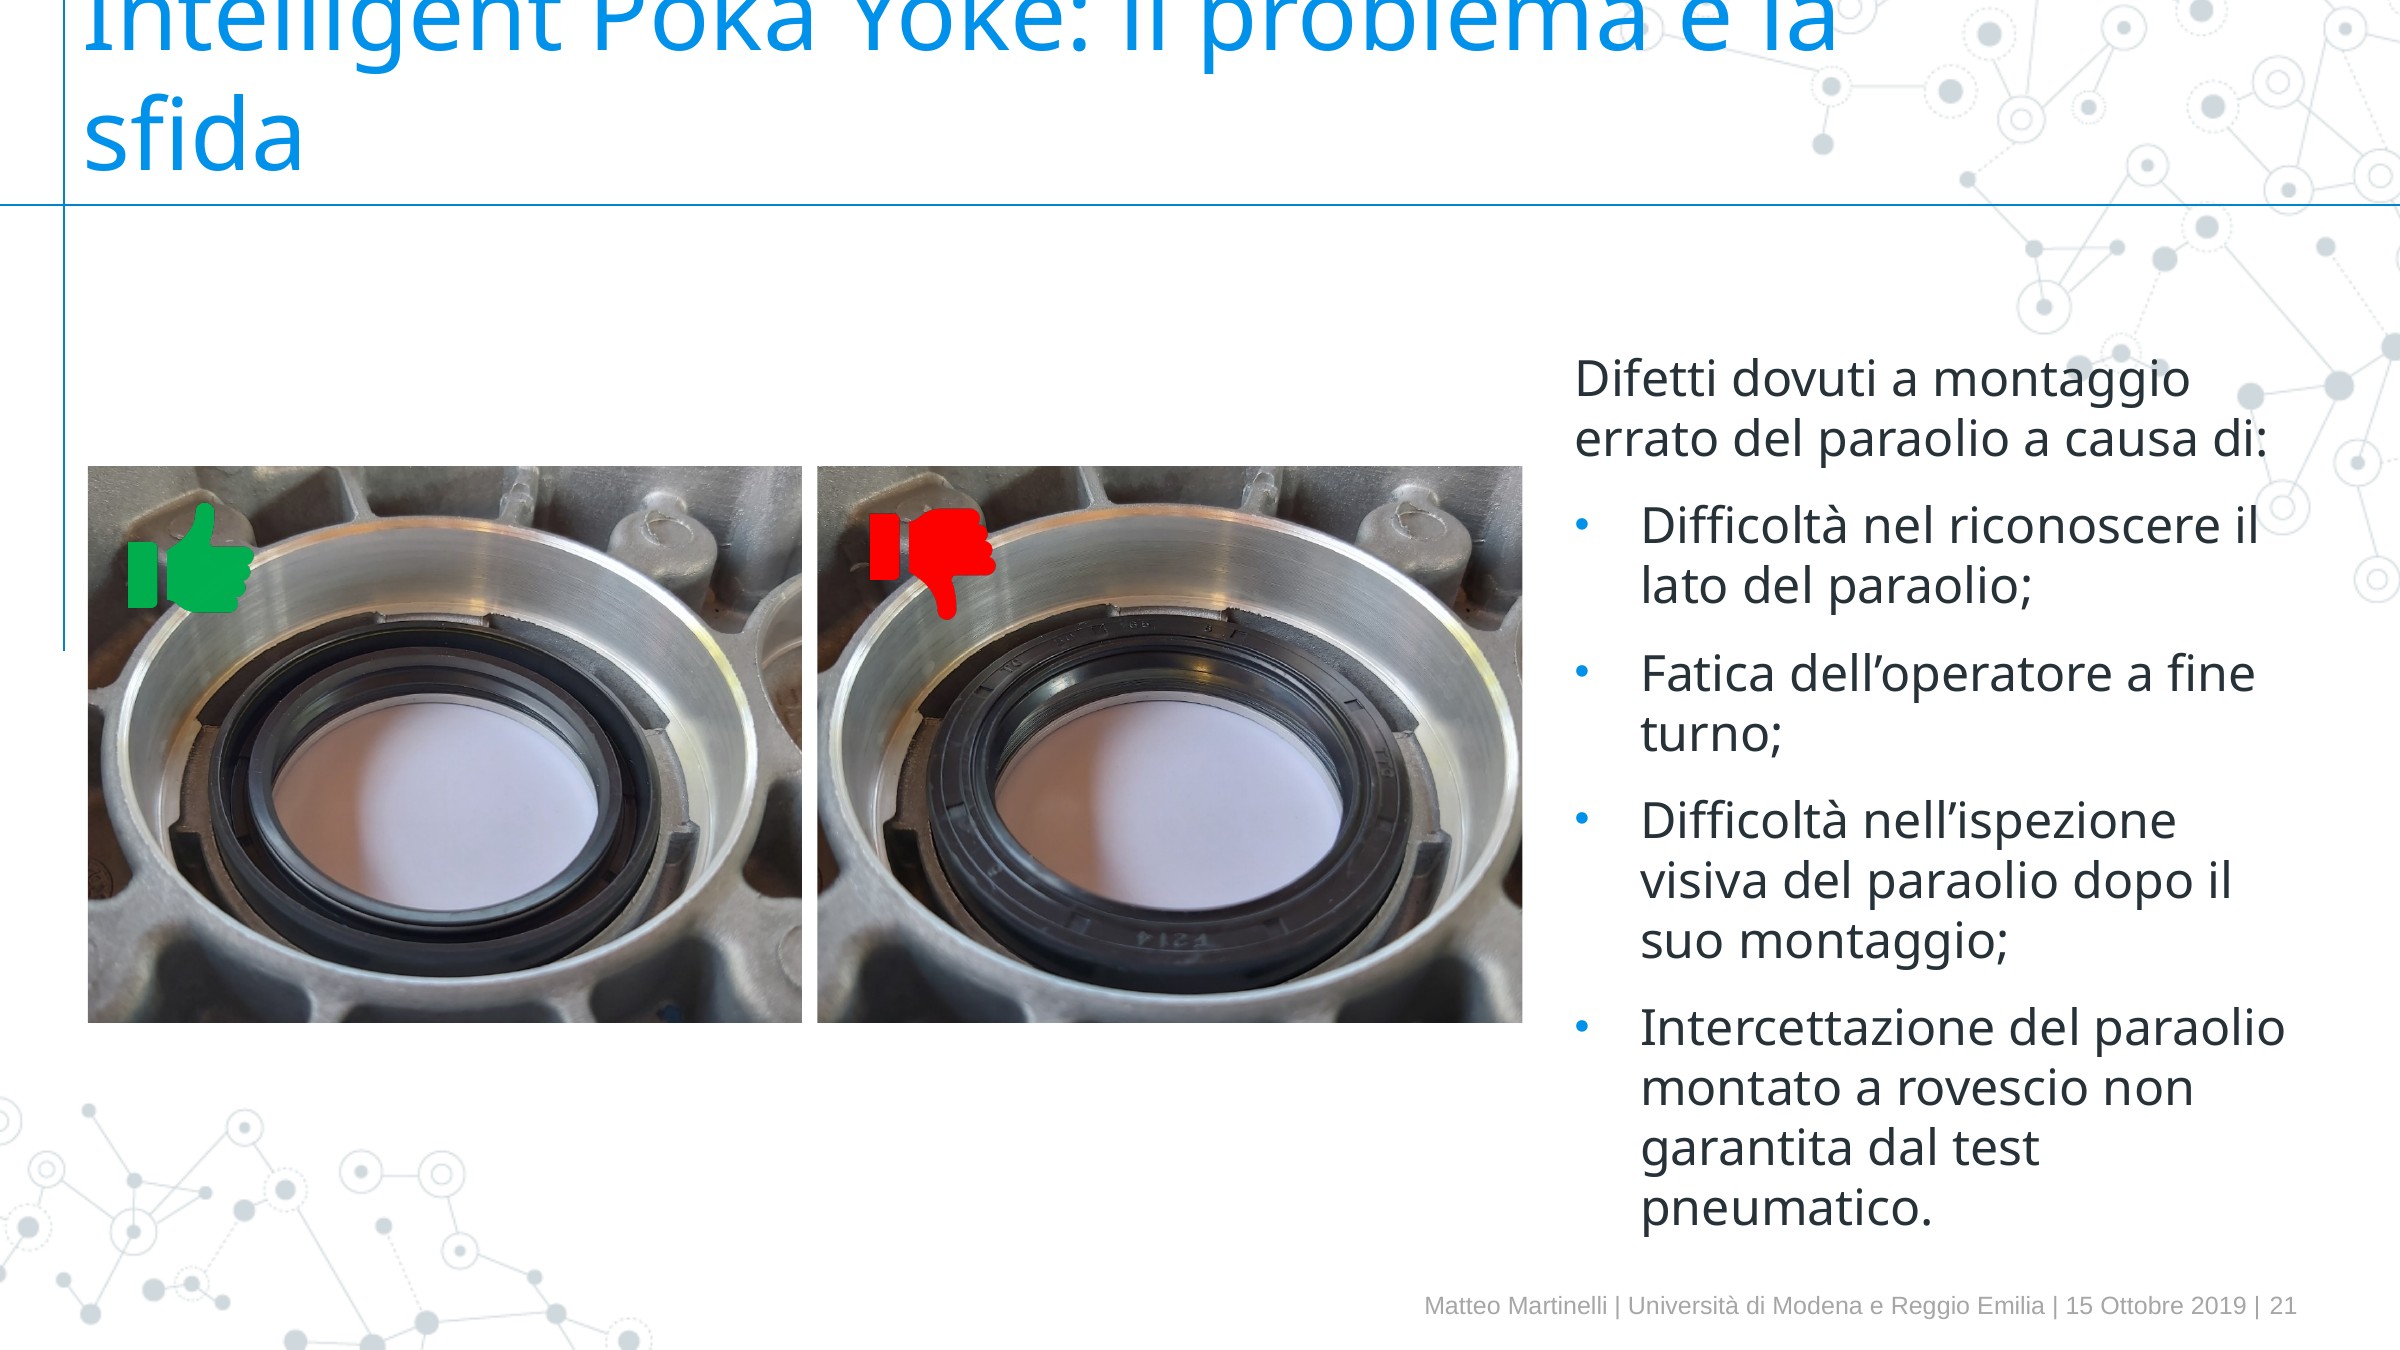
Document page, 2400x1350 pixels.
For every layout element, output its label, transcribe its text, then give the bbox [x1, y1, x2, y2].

picture [0, 0, 62, 203]
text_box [87, 339, 2313, 1187]
title Intelligent Poka Yoke: il problema e la sfida [67, 21, 2055, 206]
picture [66, 0, 2400, 203]
picture [0, 207, 2400, 1350]
